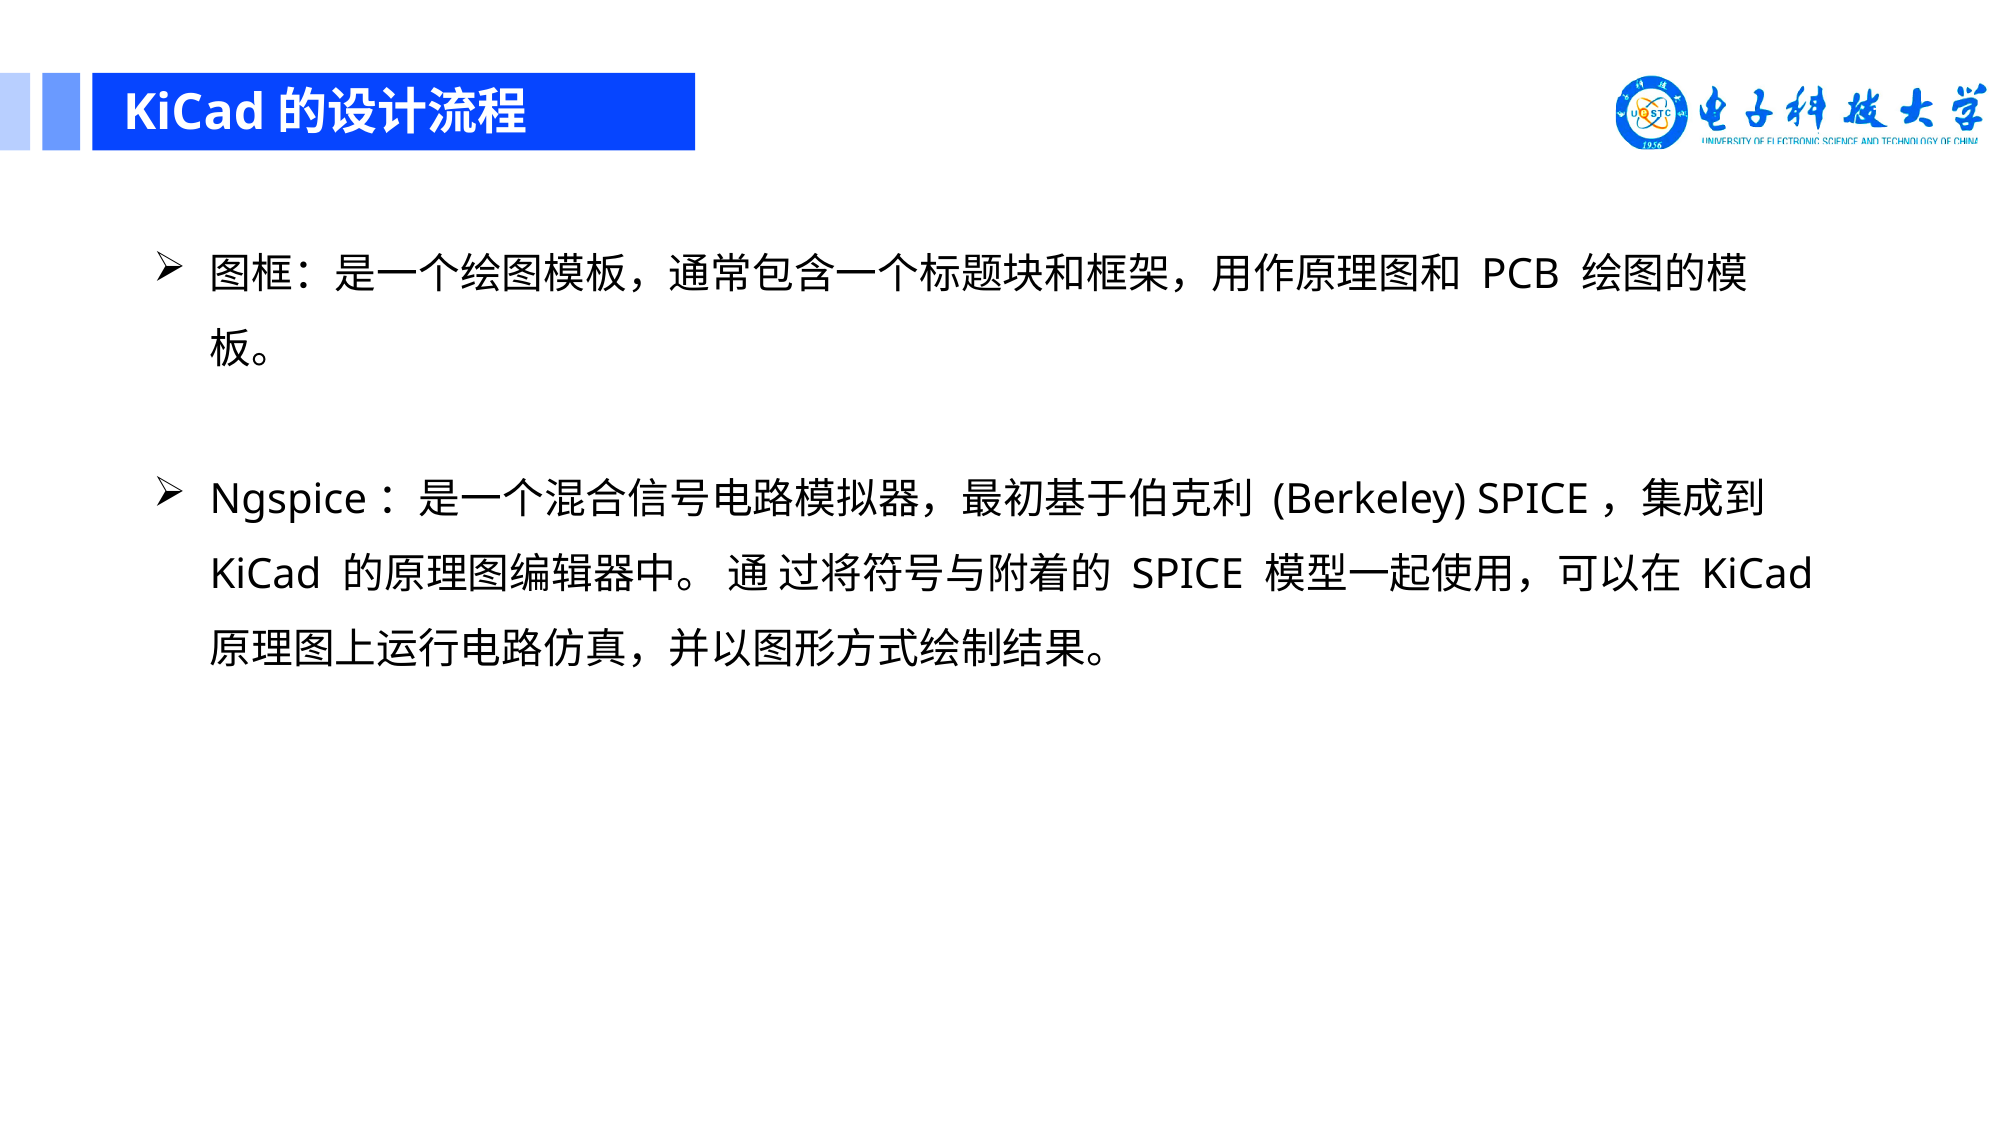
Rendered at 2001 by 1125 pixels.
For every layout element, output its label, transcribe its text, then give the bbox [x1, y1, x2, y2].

picture [1699, 80, 1989, 145]
text_box [42, 72, 81, 151]
text_box [92, 72, 696, 151]
picture [1839, 85, 1889, 128]
text_box 图框：是⼀个绘图模板，通常包含⼀个标题块和框架，⽤作原理图和 PCB 绘图的模板。 Ngspice：是⼀个混合信号电路模拟器，最初基于伯克利 (Berkeley) SPICE，集成到 KiCad 的原理图编辑器中。 通 过将符号与附着的 SPICE 模型⼀起使⽤，可以在 KiCad 原理图上运⾏电路仿真，并以图形⽅式绘制结果。 [145, 214, 1833, 680]
picture [1743, 84, 1777, 128]
text_box KiCad的设计流程 [115, 72, 819, 148]
text_box [0, 72, 31, 151]
picture [1615, 72, 1693, 150]
picture [1894, 85, 1934, 128]
picture [1783, 84, 1827, 130]
